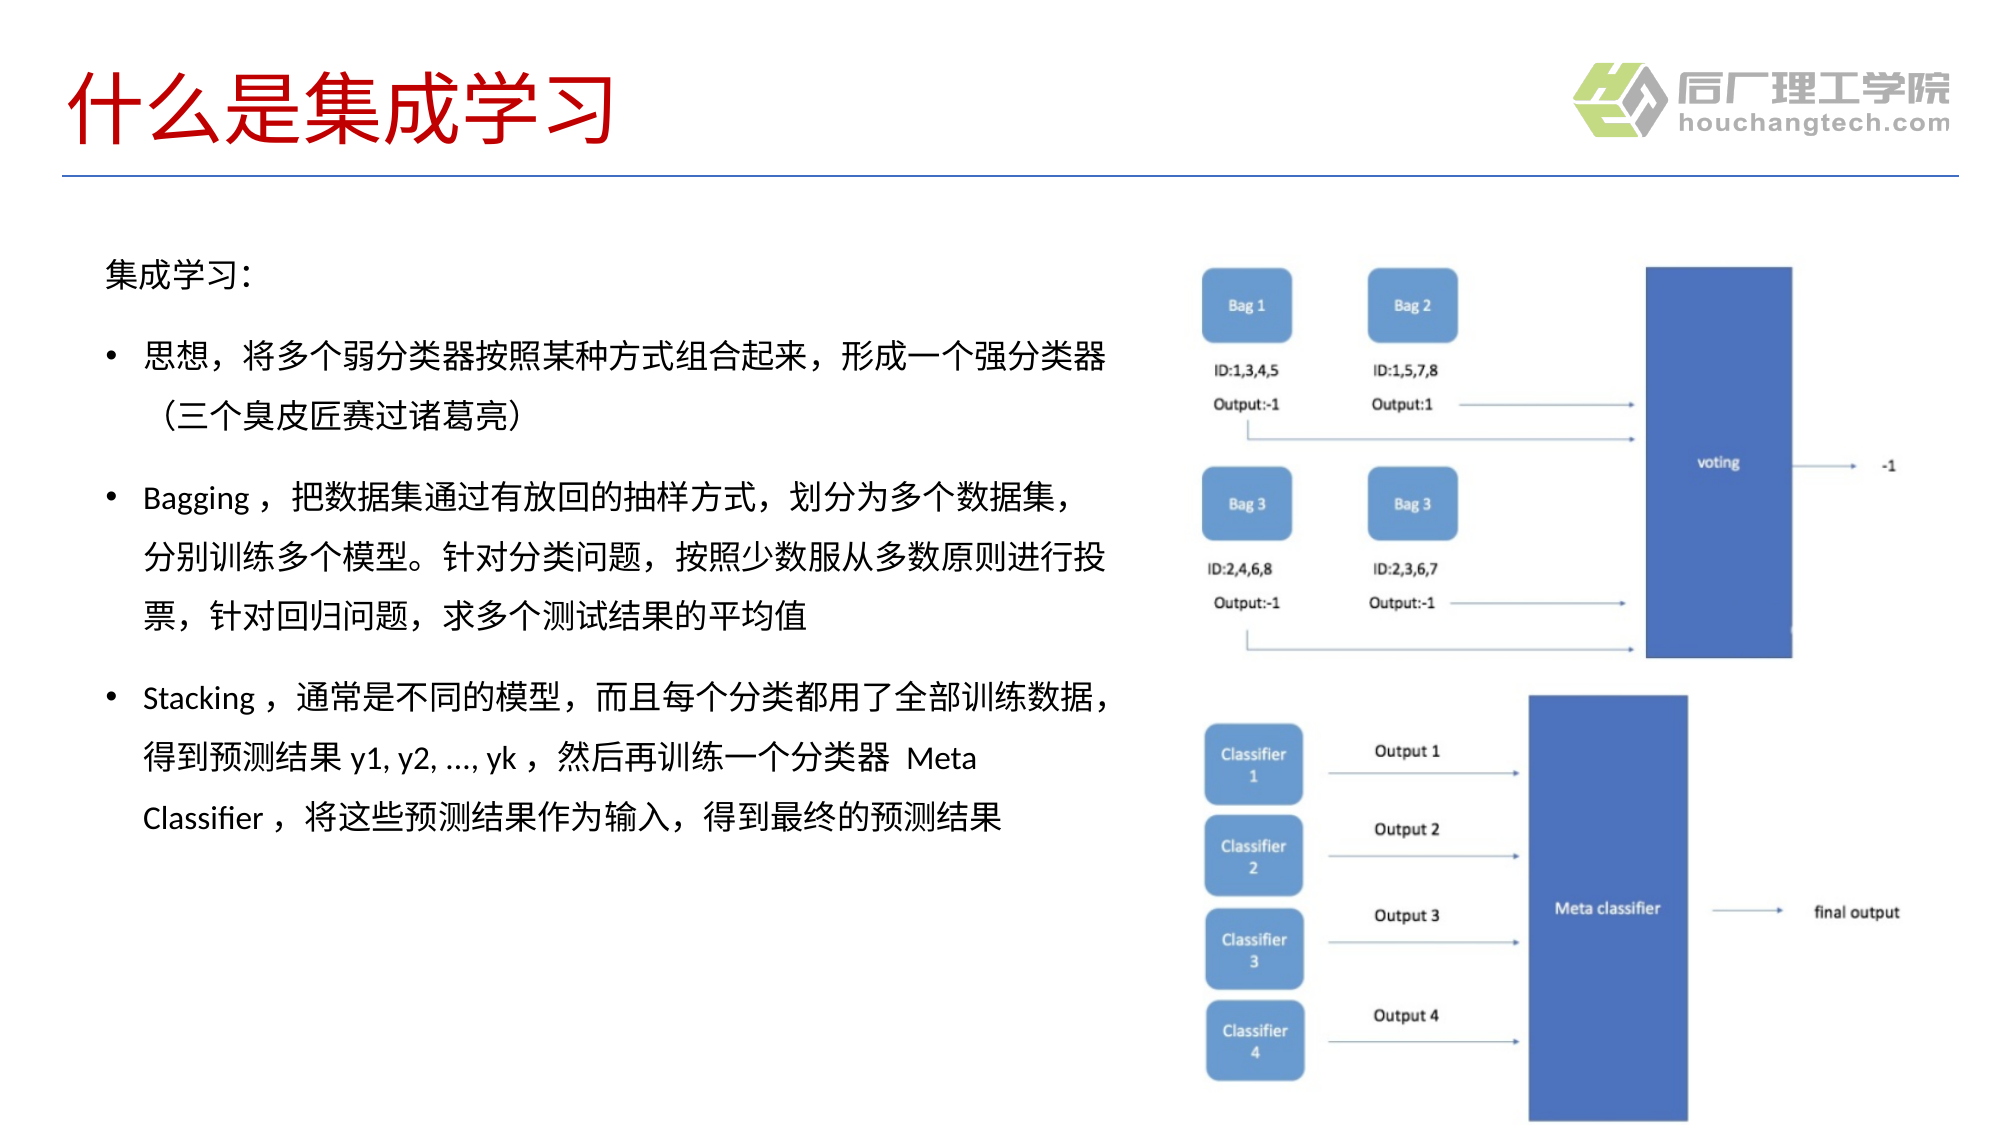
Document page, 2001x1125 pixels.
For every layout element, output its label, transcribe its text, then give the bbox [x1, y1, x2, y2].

picture [1187, 681, 1910, 1125]
text_box 分数越小，代表树的结构越好 [1728, 62, 1950, 138]
title 什么是集成学习 [57, 59, 1728, 167]
picture [1176, 254, 1912, 664]
text_box 集成学习： 思想，将多个弱分类器按照某种方式组合起来，形成一个强分类器（三个臭皮匠赛过诸葛亮） Bagging，把数据集通过有放回的抽样方式，划分为多个数据集，分别训练多个模型。针对分类问题，按照少数服从多数原则进行投票，针对回归问题，求多个测试结果的平均值 Stacking，通常是不同的模型，而且每个分类都用了全部训练数据，得到预测结果y1, y2, ..., yk，然后再训练一个分类器 Meta Classifier，将这些预测结果作为输入，得到最终的预测结果 [98, 227, 1121, 918]
